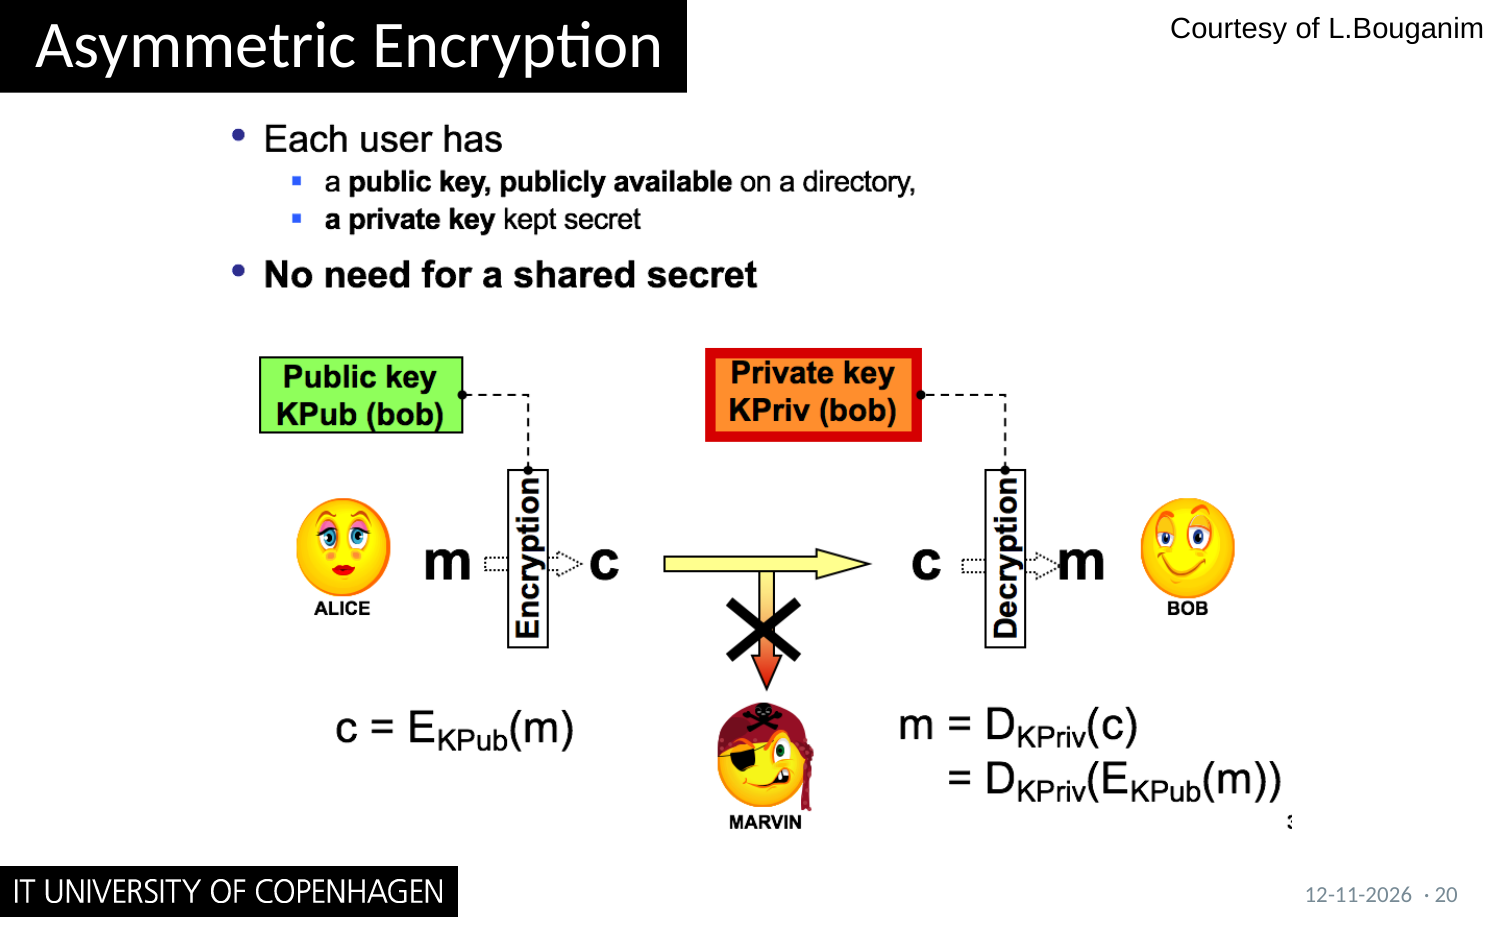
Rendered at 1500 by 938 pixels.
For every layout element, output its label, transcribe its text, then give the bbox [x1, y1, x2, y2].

title Asymmetric Encryption [0, 0, 688, 93]
picture [208, 105, 1292, 832]
picture [15, 879, 442, 903]
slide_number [1062, 868, 1413, 919]
slide_number · 20 [1423, 868, 1474, 919]
text_box Courtesy of L.Bouganim [1155, 1, 1500, 52]
